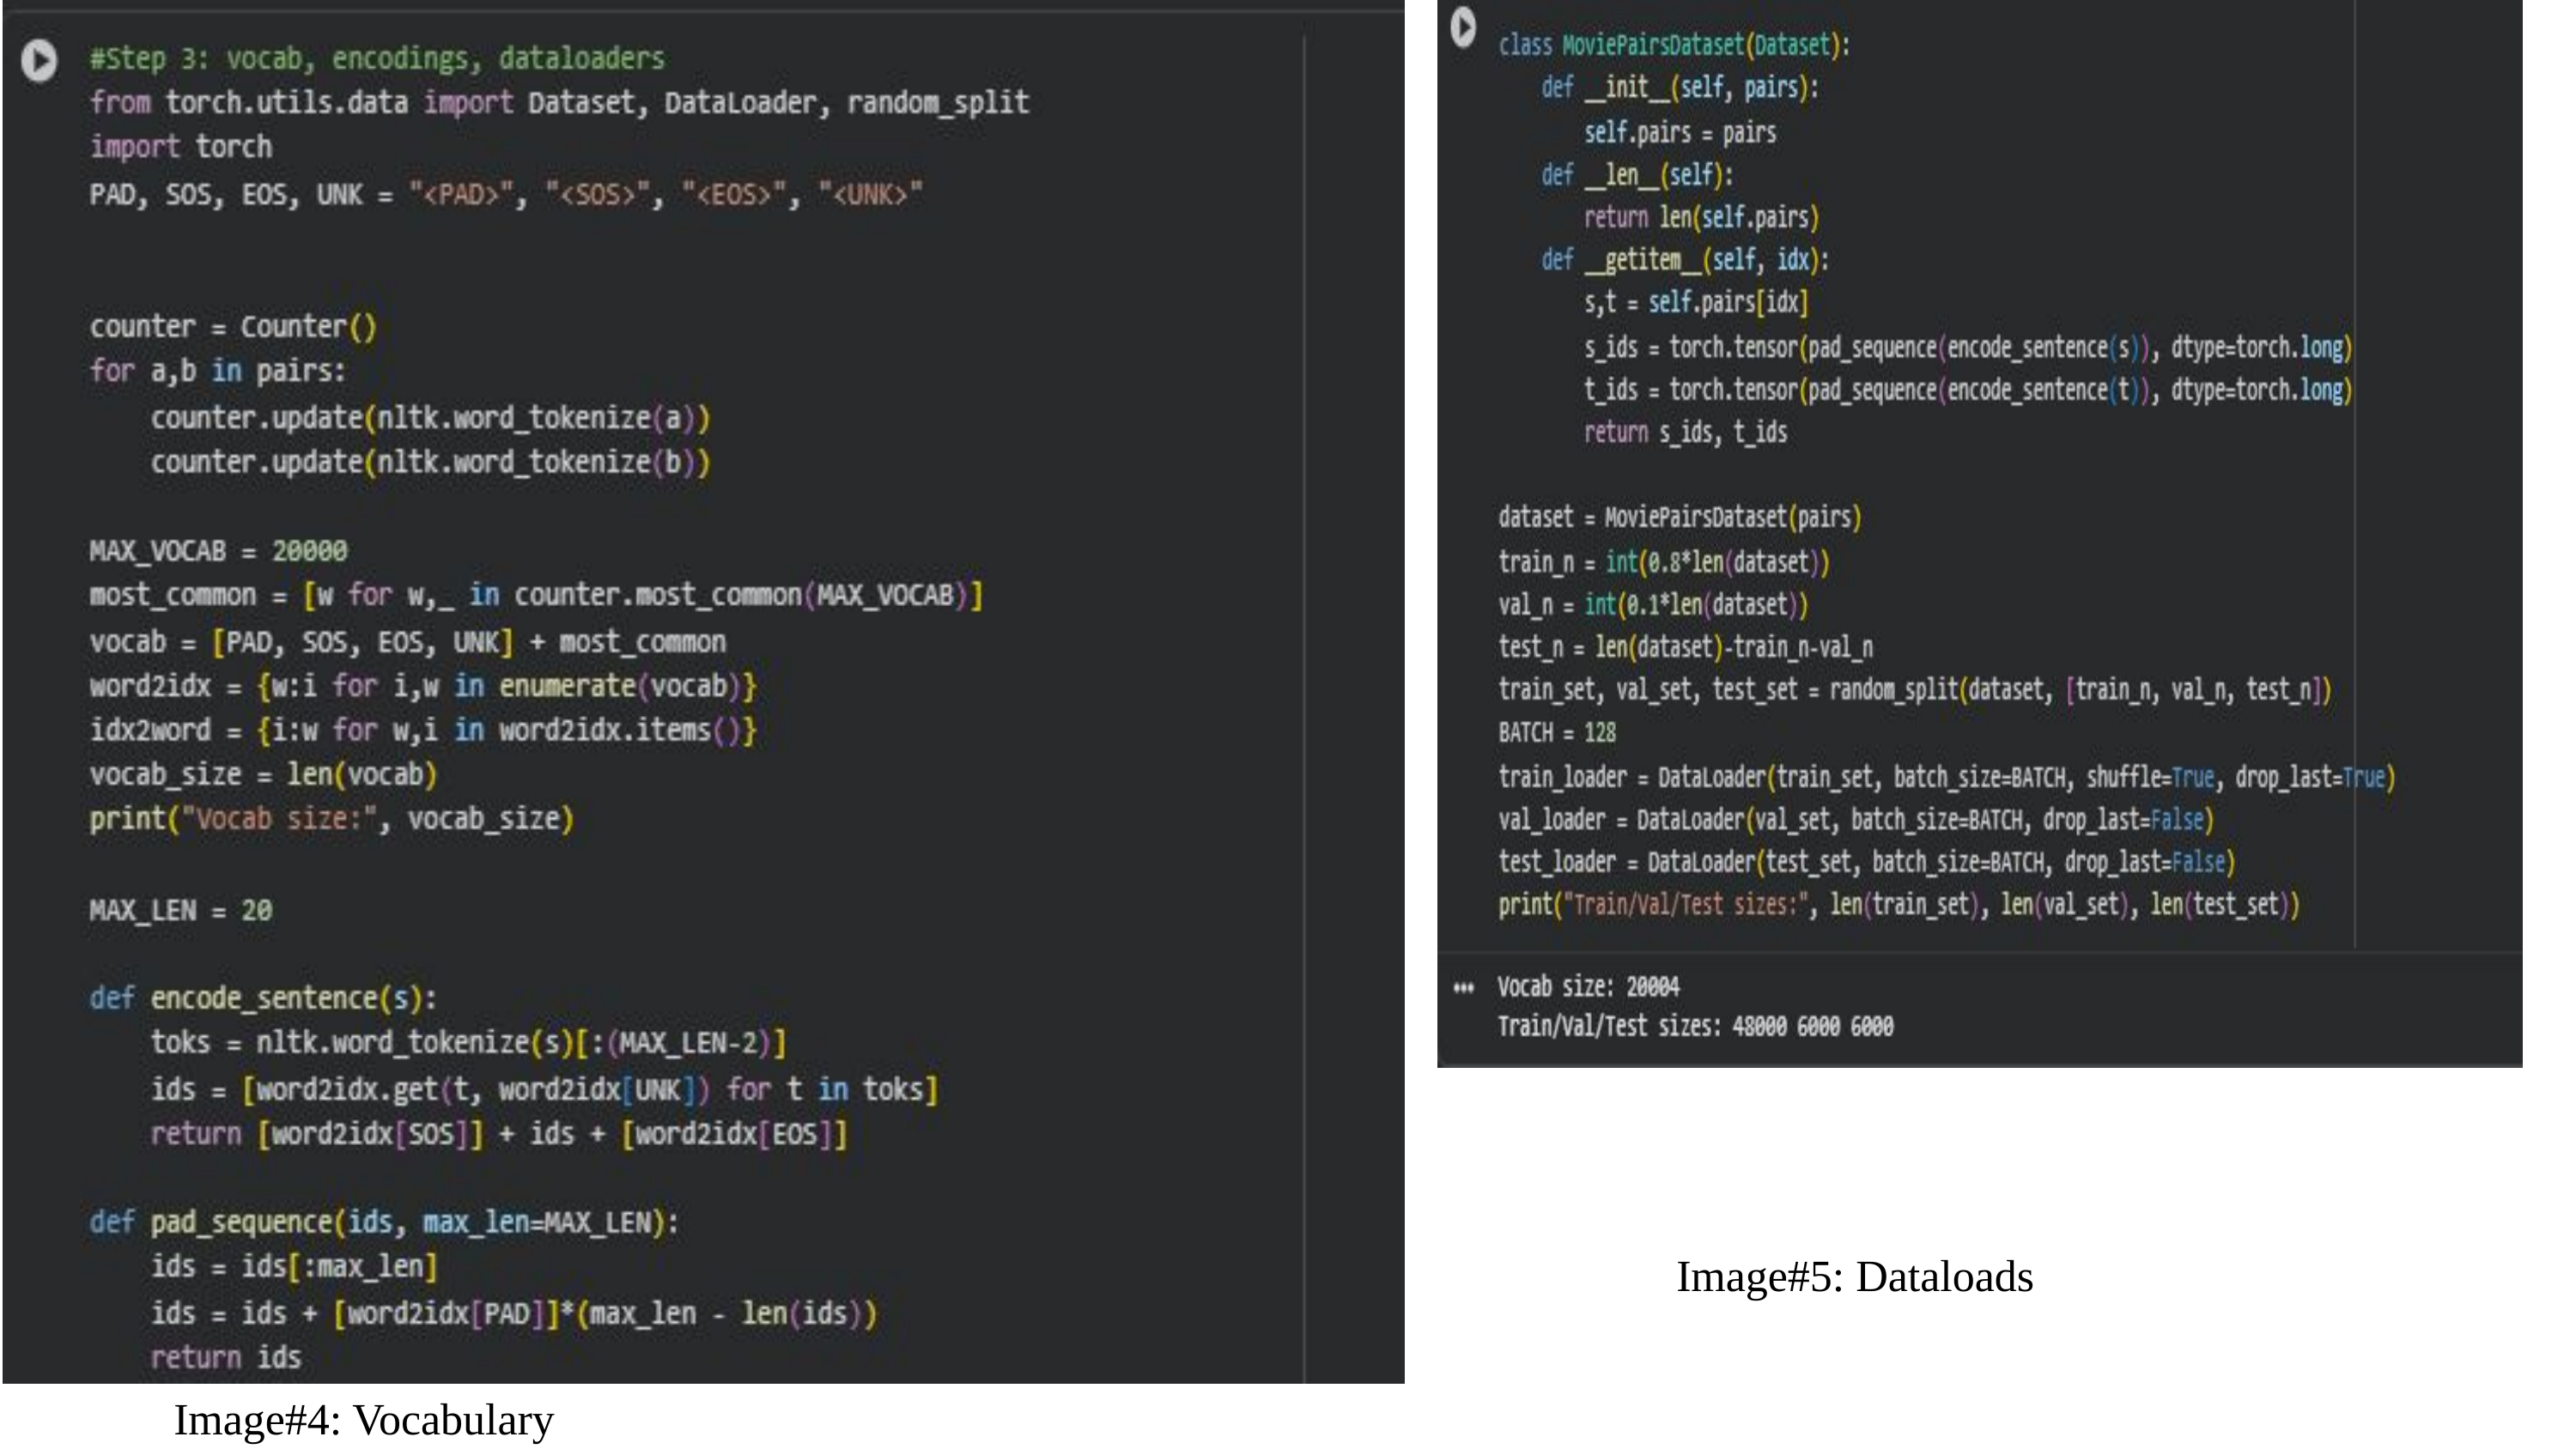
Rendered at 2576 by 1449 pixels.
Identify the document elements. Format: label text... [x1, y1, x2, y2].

text_box Image#4: Vocabulary [161, 1390, 827, 1449]
picture [1437, 0, 2523, 1068]
picture [3, 0, 1405, 1385]
text_box Image#5: Dataloads [1663, 1240, 2330, 1307]
